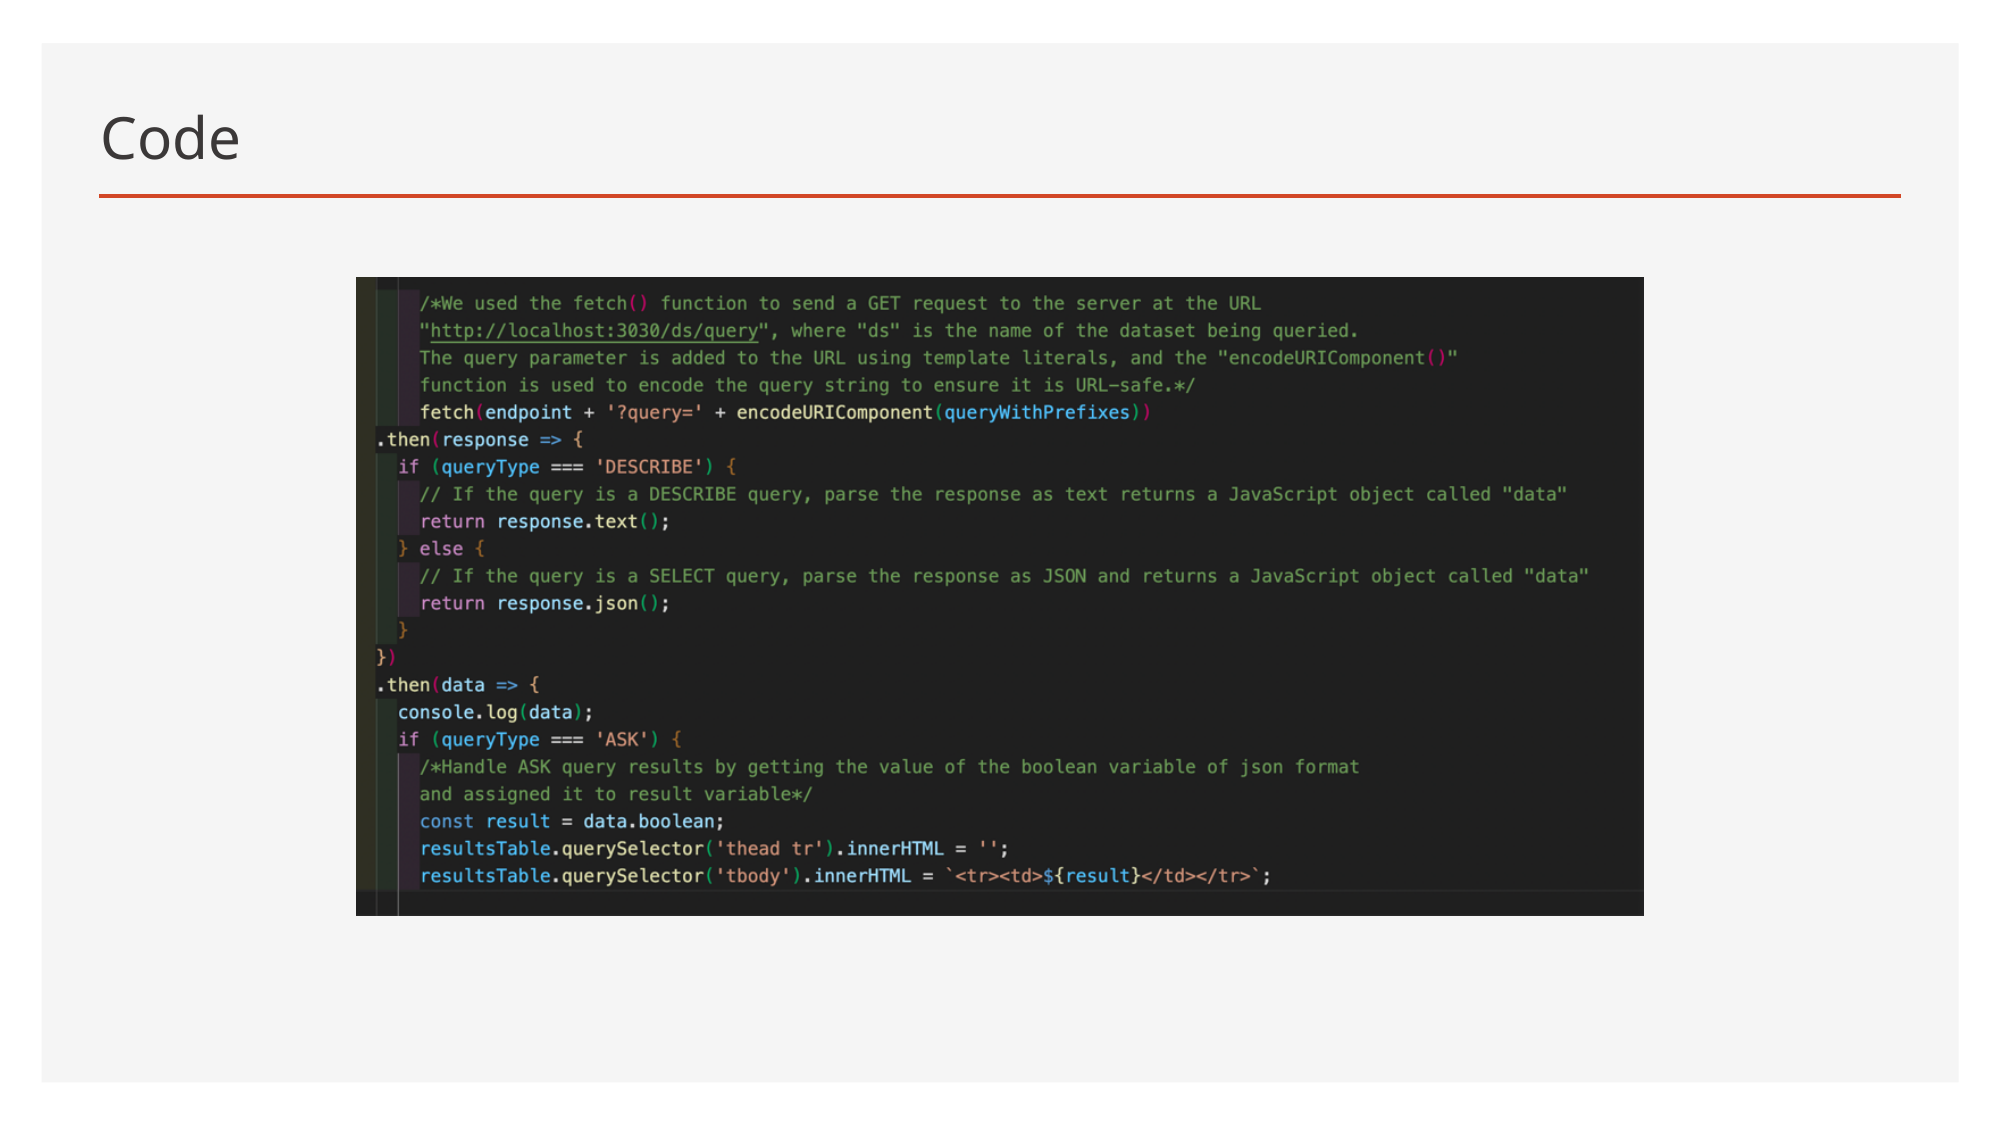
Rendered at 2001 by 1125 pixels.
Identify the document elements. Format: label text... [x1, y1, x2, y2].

title Code [85, 73, 1214, 179]
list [356, 277, 1644, 916]
